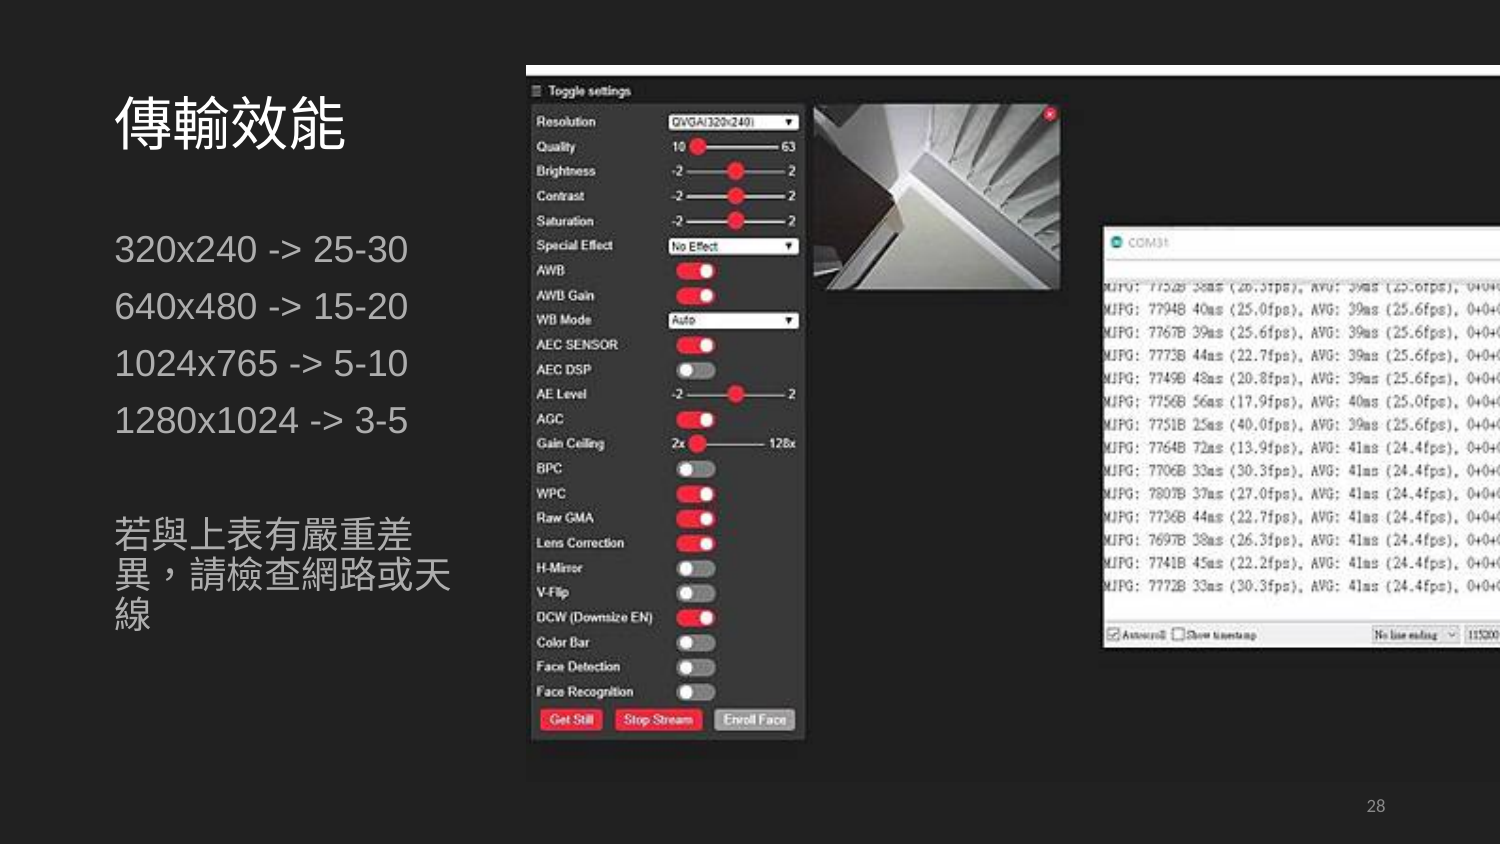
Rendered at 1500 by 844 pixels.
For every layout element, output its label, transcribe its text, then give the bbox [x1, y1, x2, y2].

picture [525, 65, 1500, 783]
title 傳輸效能 [103, 44, 1397, 208]
list 320x240 -> 25-30 640x480 -> 15-20 1024x765 -> 5-10 1280x1024 -> 3-5 若與上表有嚴重差異，請檢查網路或天線 [103, 224, 472, 760]
slide_number 28 [1059, 790, 1397, 827]
